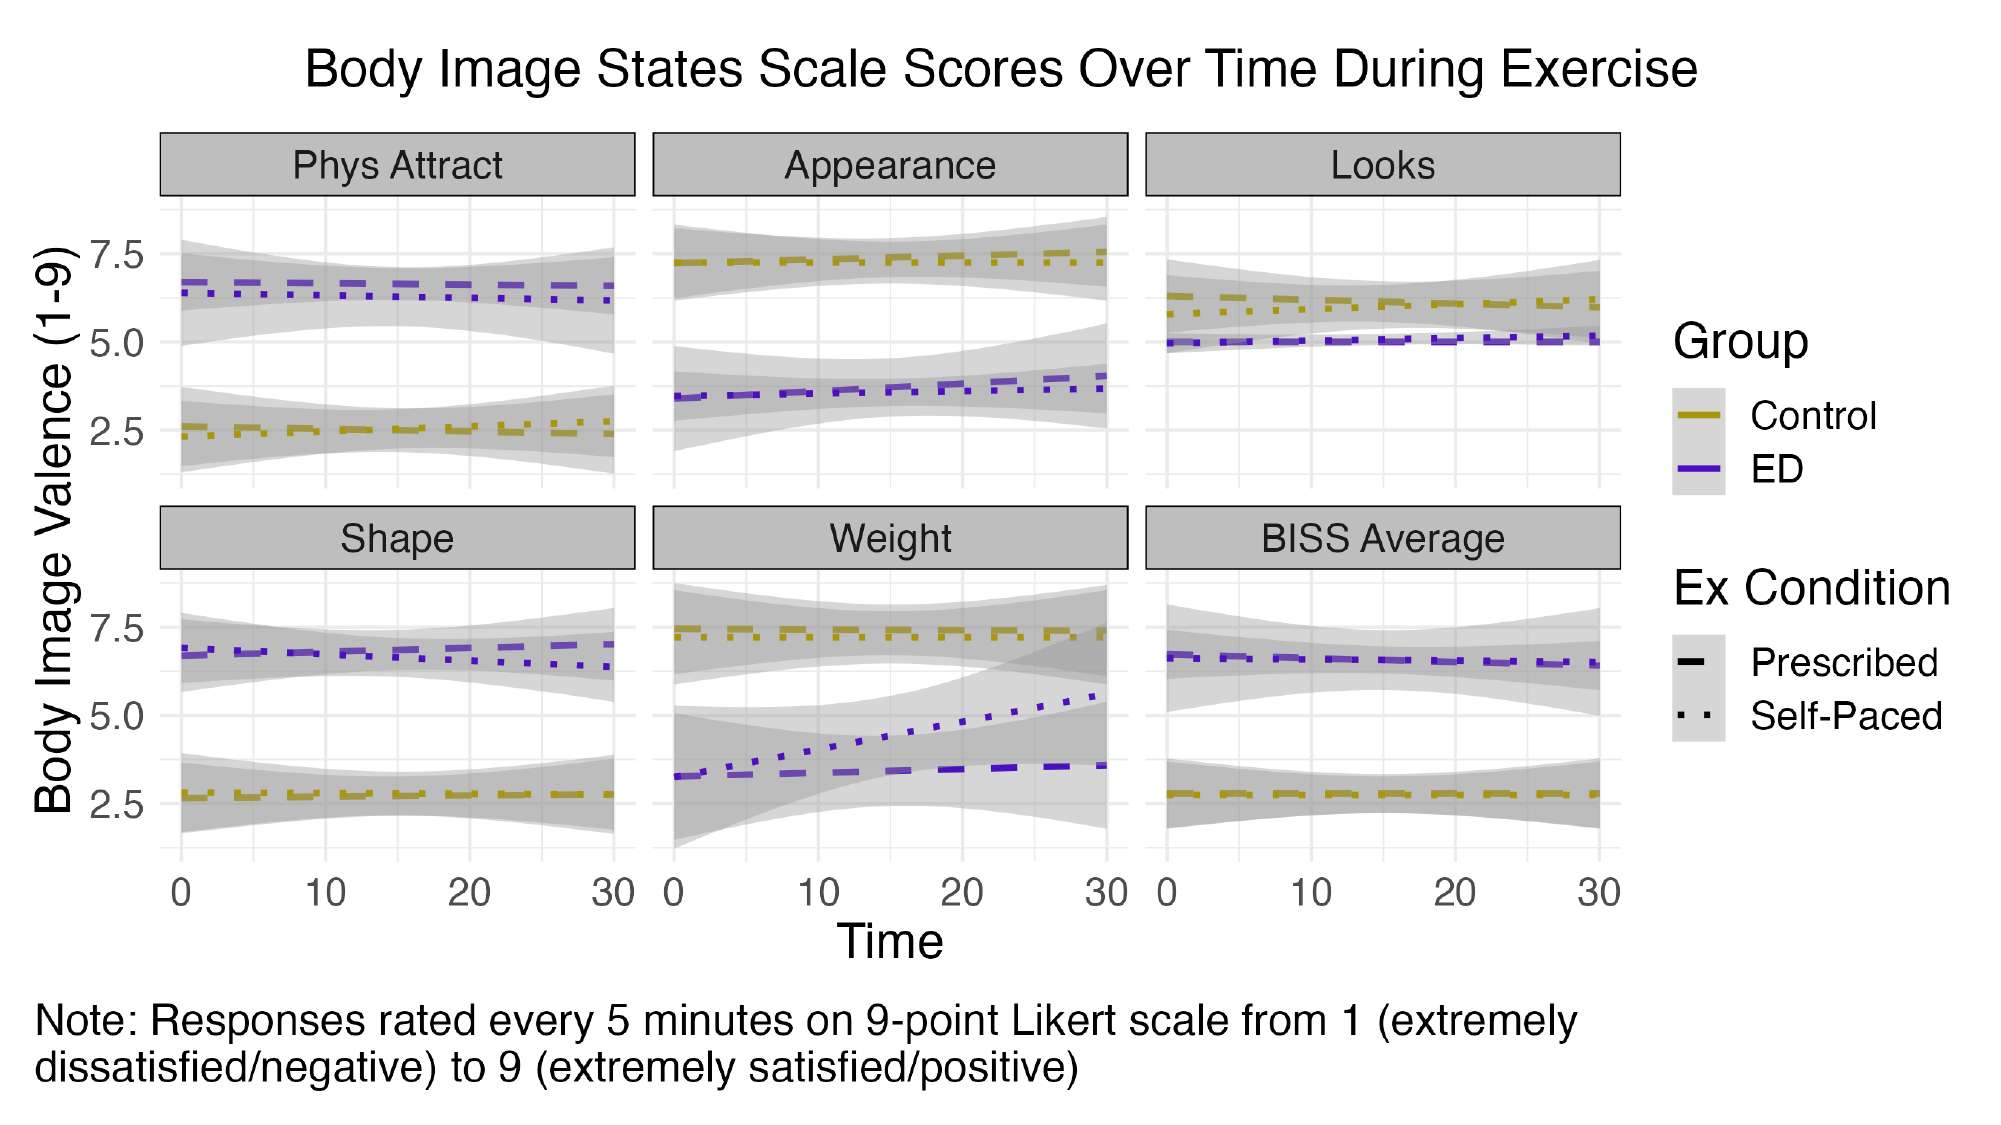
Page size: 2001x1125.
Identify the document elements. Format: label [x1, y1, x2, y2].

list [0, 31, 2000, 1108]
